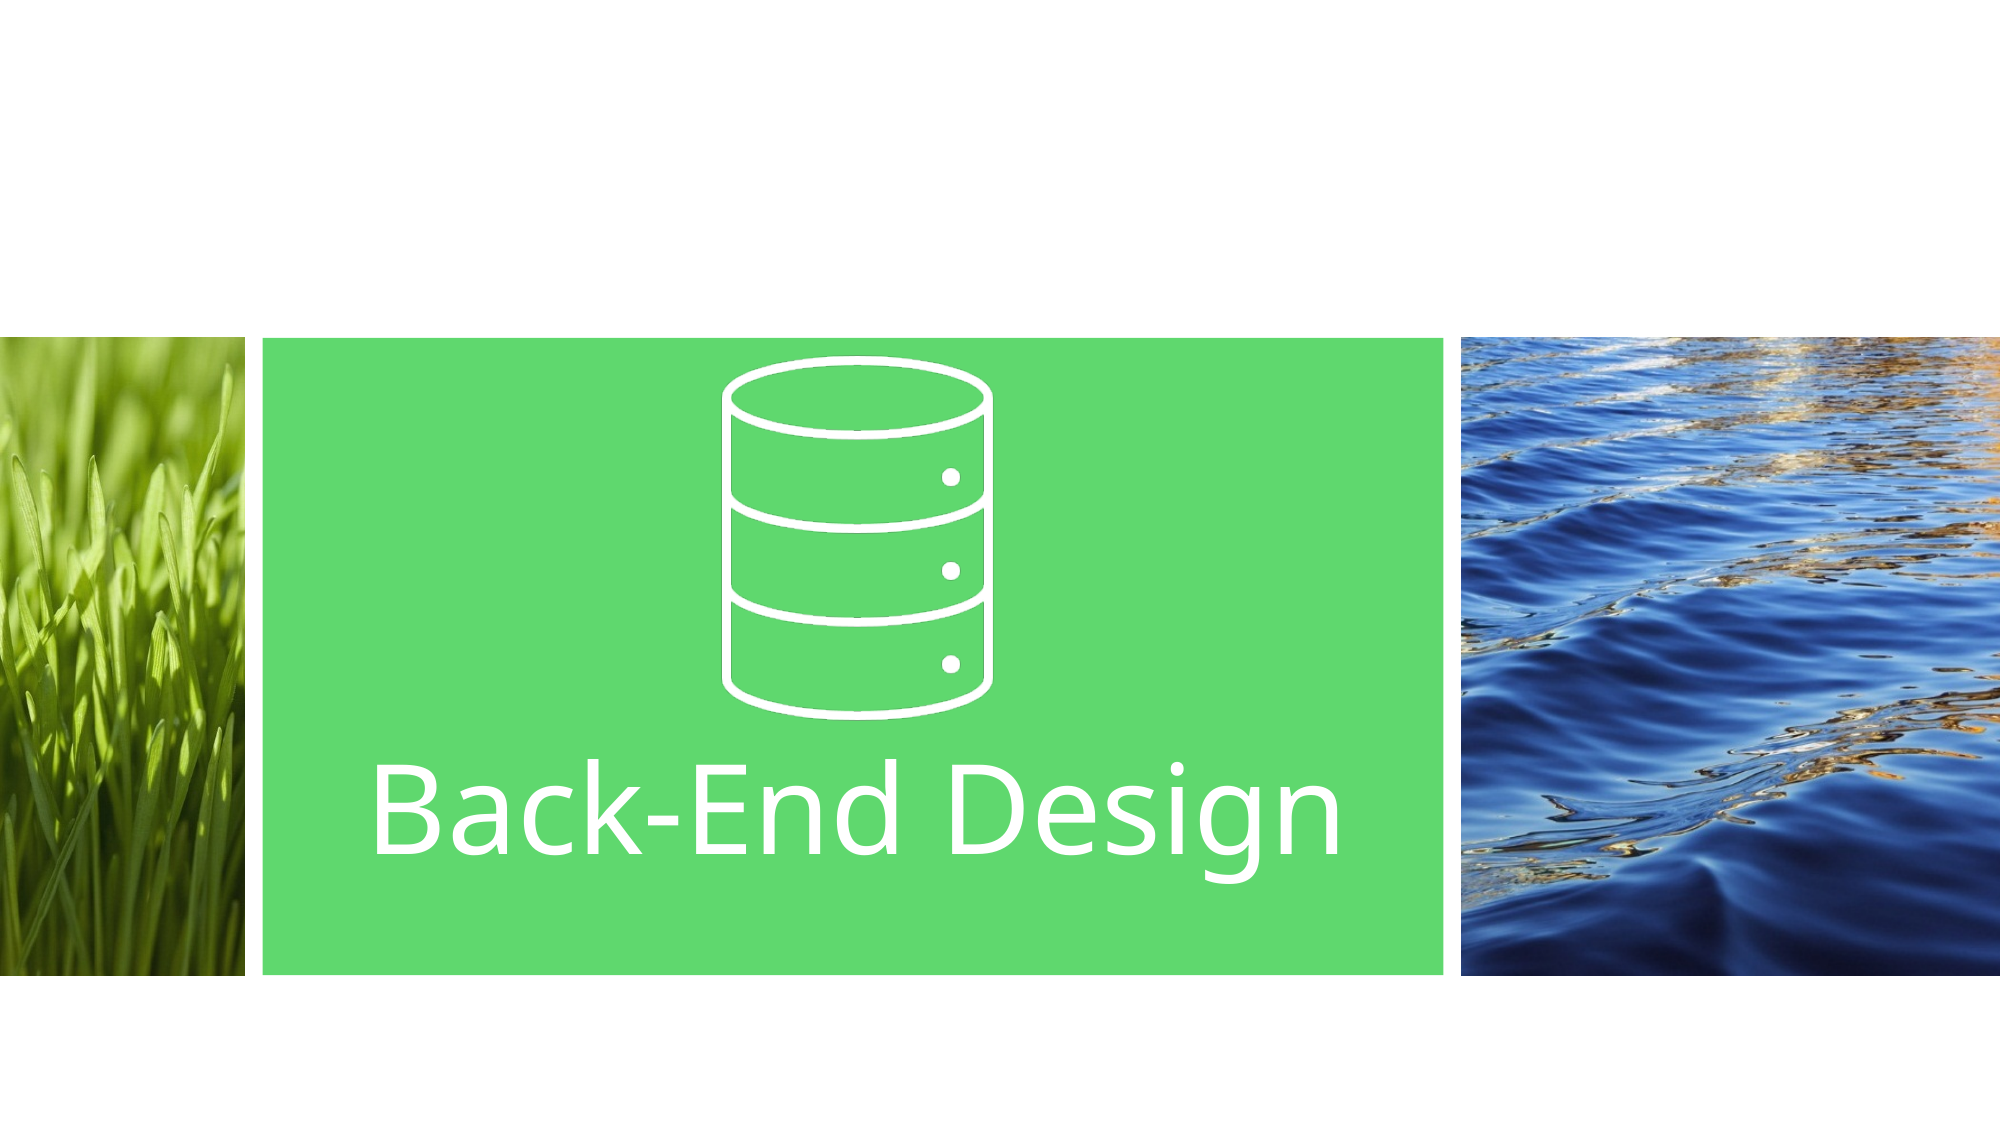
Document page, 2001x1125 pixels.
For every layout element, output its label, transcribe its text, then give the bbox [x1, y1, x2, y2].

picture [633, 309, 1082, 758]
picture [1461, 337, 2000, 976]
title Back-End Design [287, 371, 1428, 888]
picture [0, 337, 245, 976]
